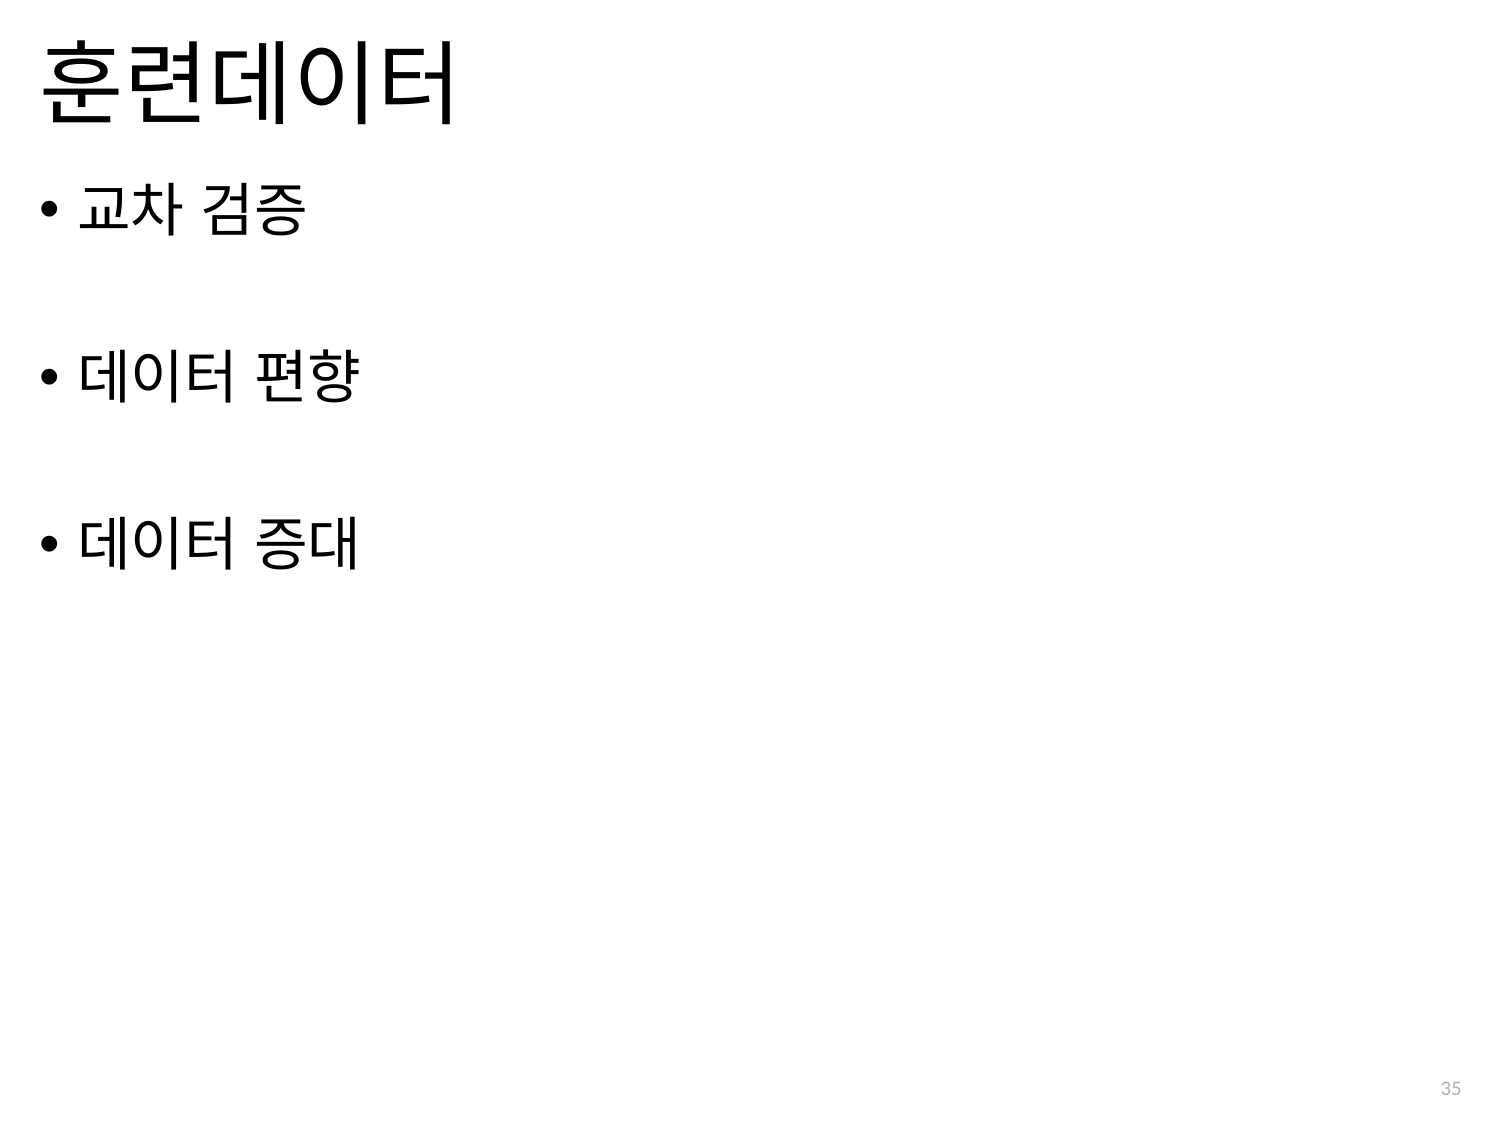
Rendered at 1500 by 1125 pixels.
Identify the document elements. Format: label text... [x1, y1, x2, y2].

list 교차 검증 데이터 편향 데이터 증대 [24, 173, 1477, 1040]
title 훈련데이터 [24, 17, 1477, 159]
slide_number 35 [1139, 1057, 1477, 1118]
